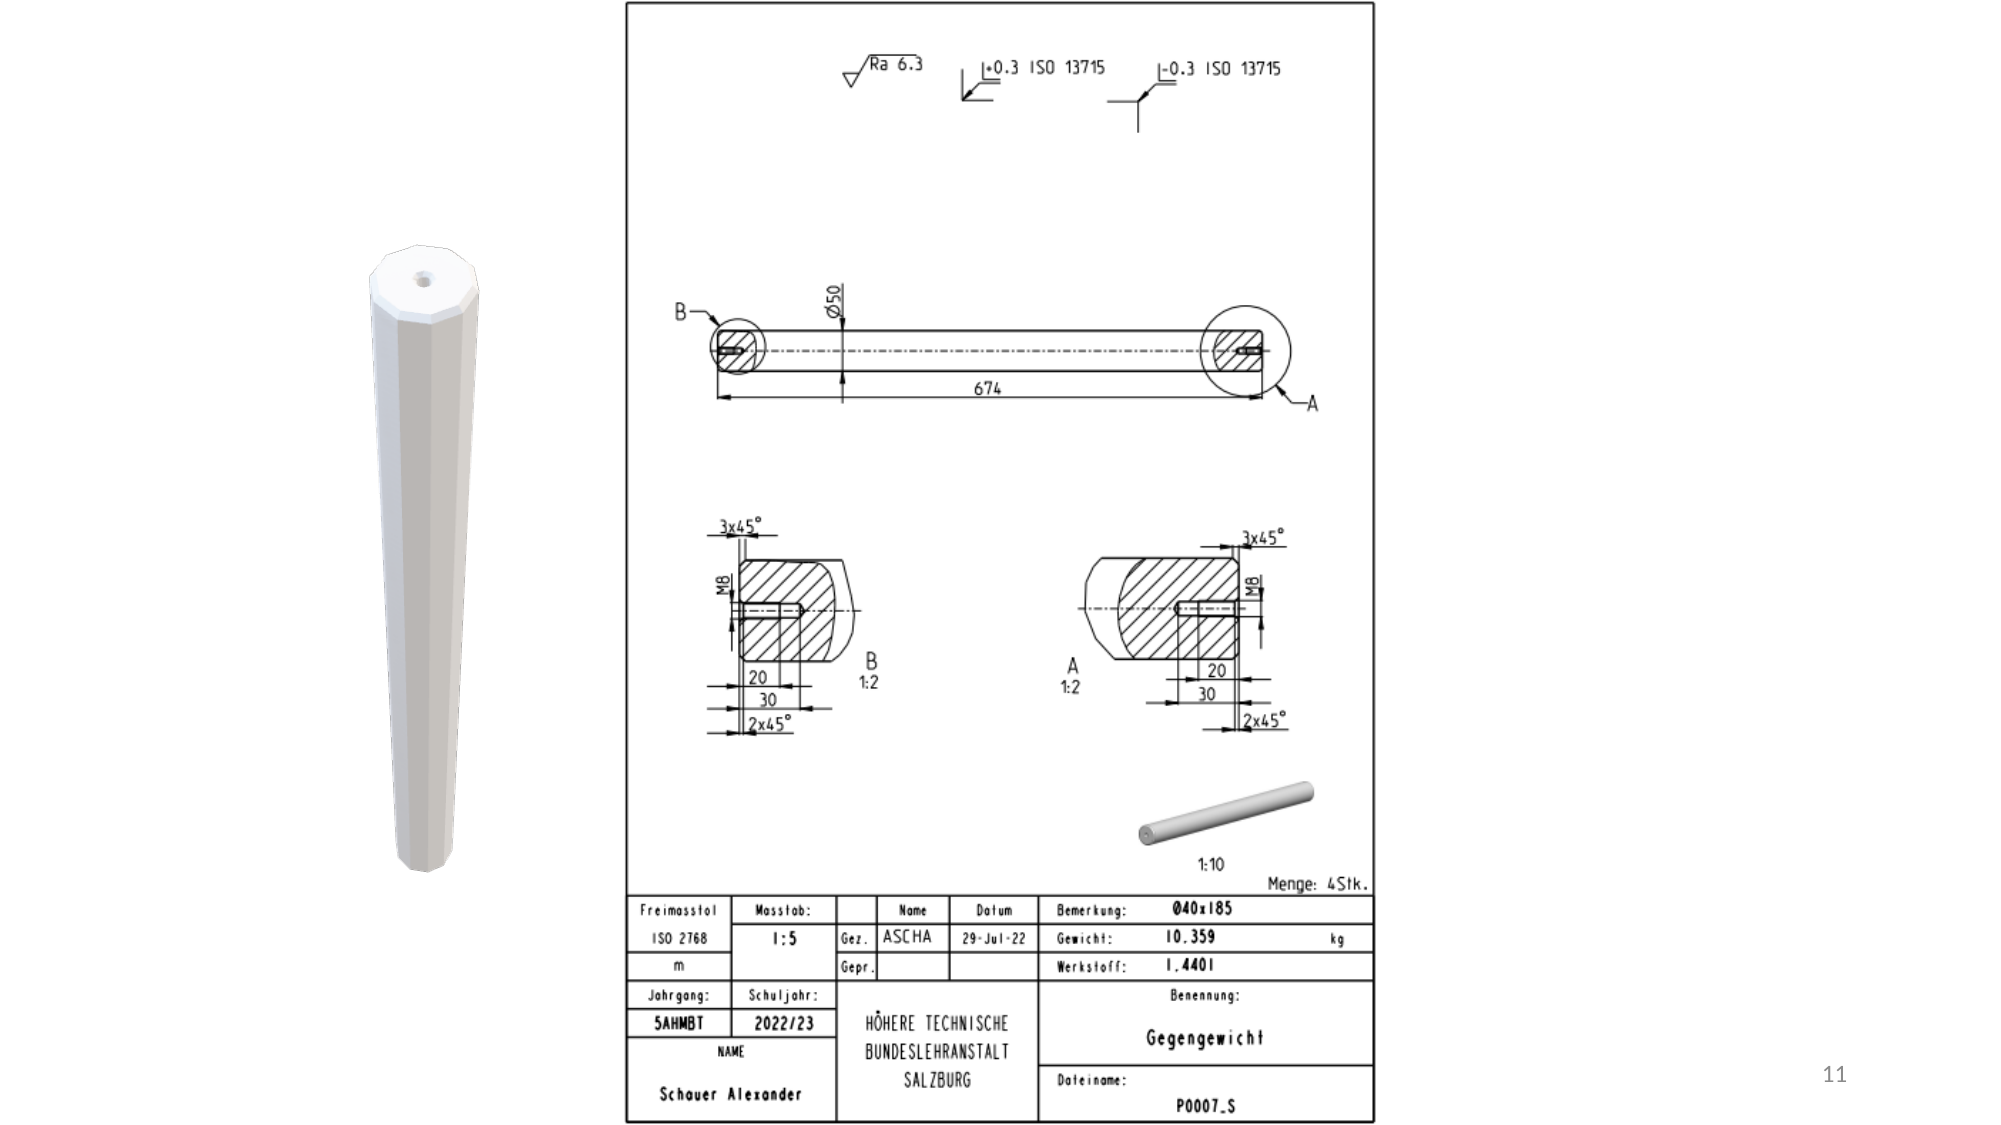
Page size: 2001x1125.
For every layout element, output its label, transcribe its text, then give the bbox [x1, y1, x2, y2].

picture [357, 238, 491, 1075]
slide_number 11 [1412, 1042, 1863, 1103]
picture [623, 0, 1377, 1125]
